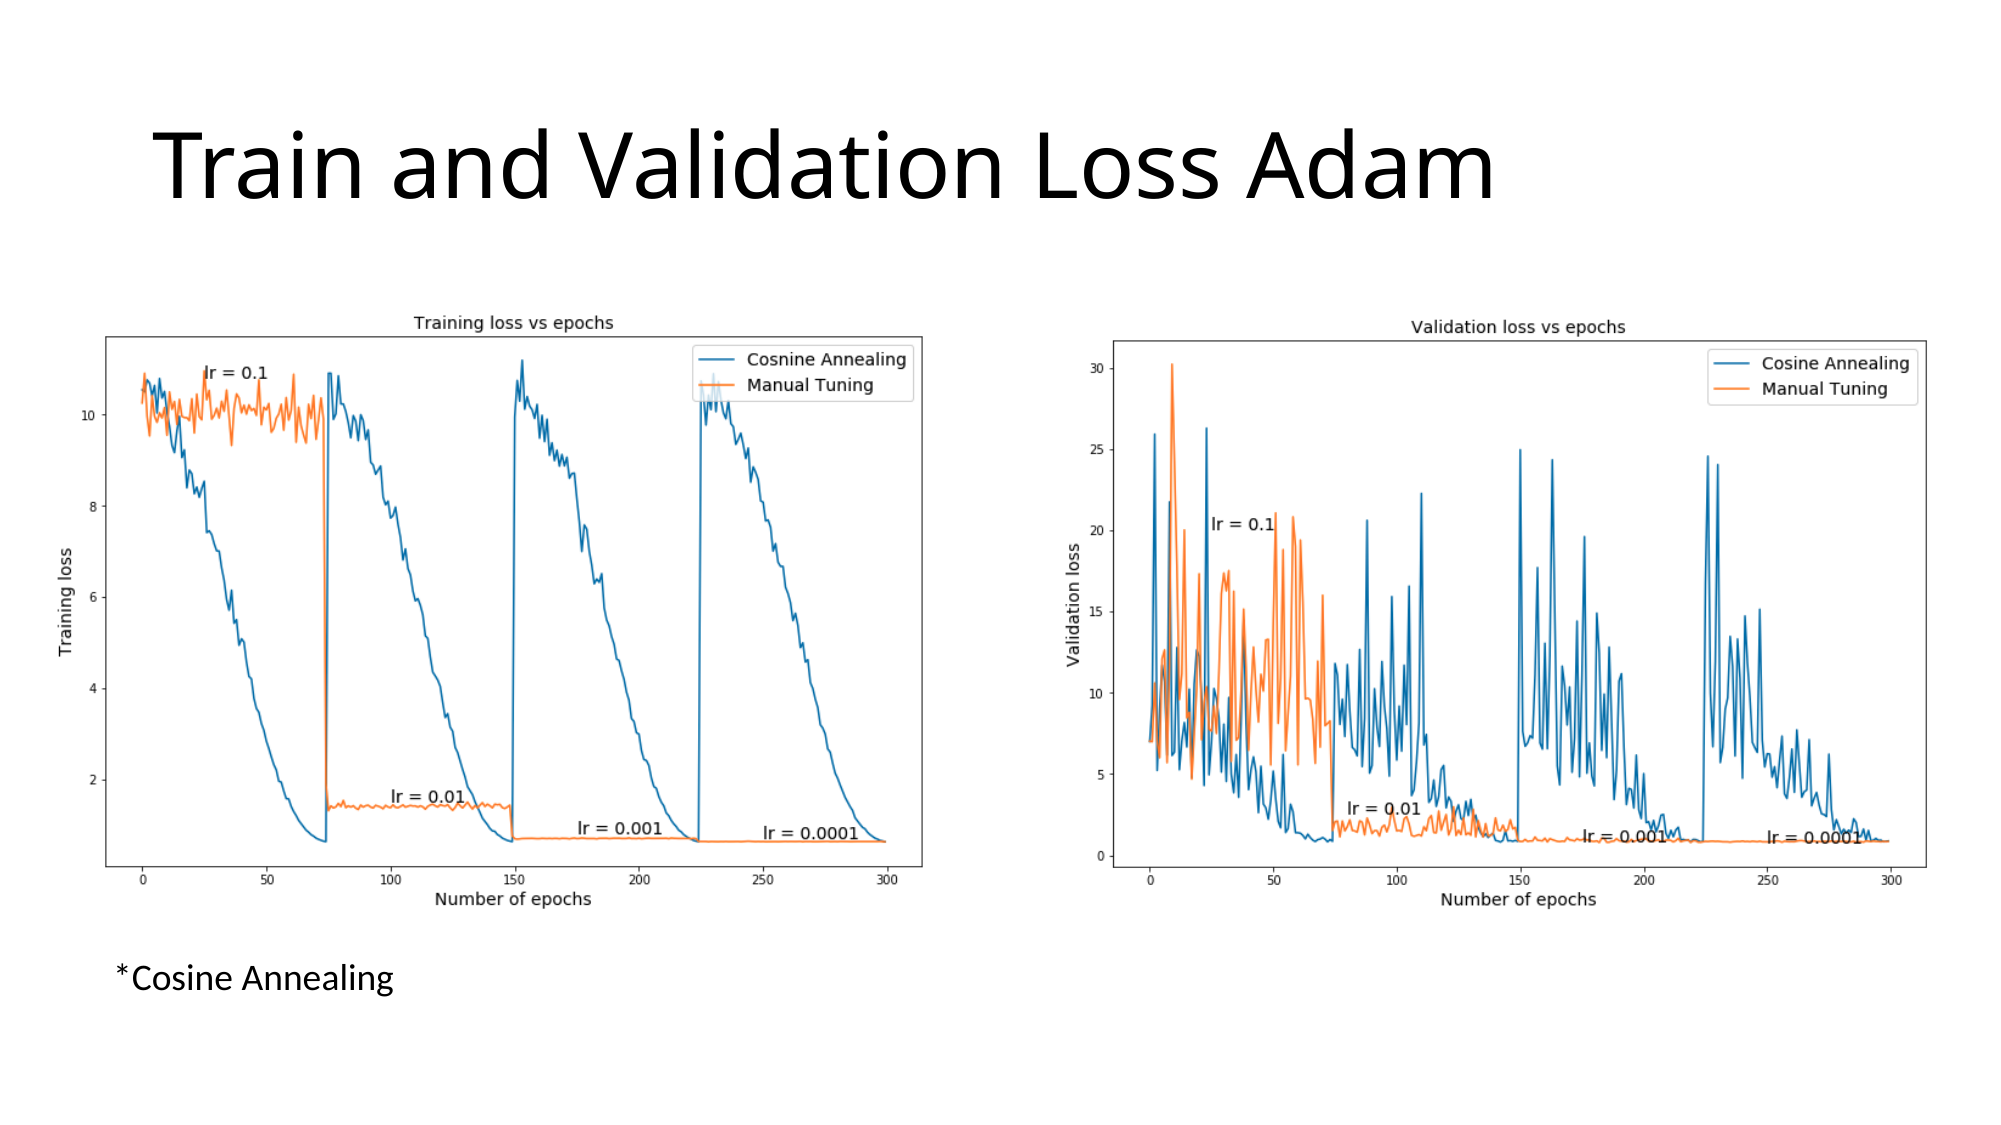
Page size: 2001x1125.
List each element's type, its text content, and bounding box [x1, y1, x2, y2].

text_box *Cosine Annealing [98, 945, 410, 1005]
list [1056, 315, 1944, 914]
title Train and Validation Loss Adam [137, 59, 1863, 278]
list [48, 301, 946, 921]
